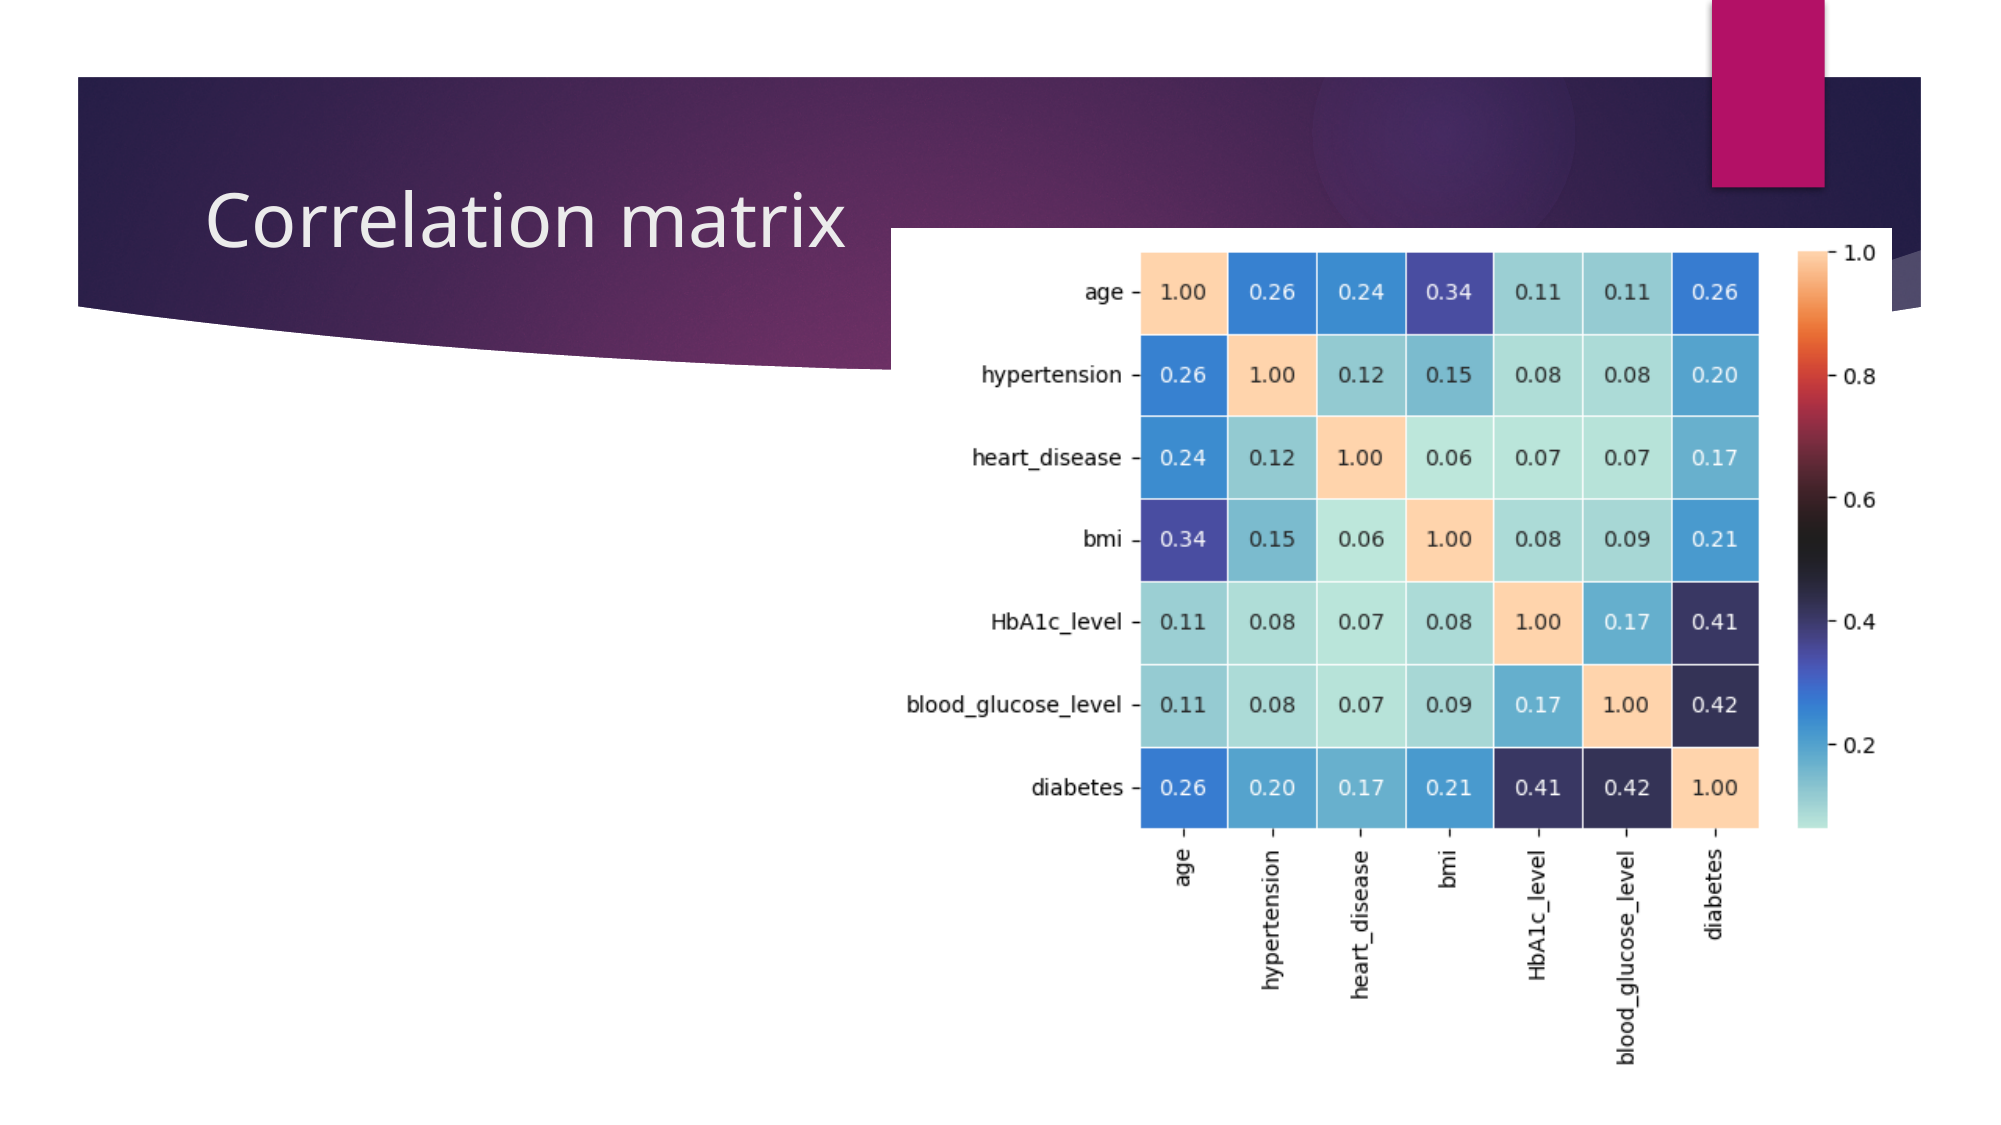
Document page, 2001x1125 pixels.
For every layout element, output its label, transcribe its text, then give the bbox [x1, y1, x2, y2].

title Correlation matrix [189, 159, 1627, 276]
picture [891, 228, 1893, 1078]
